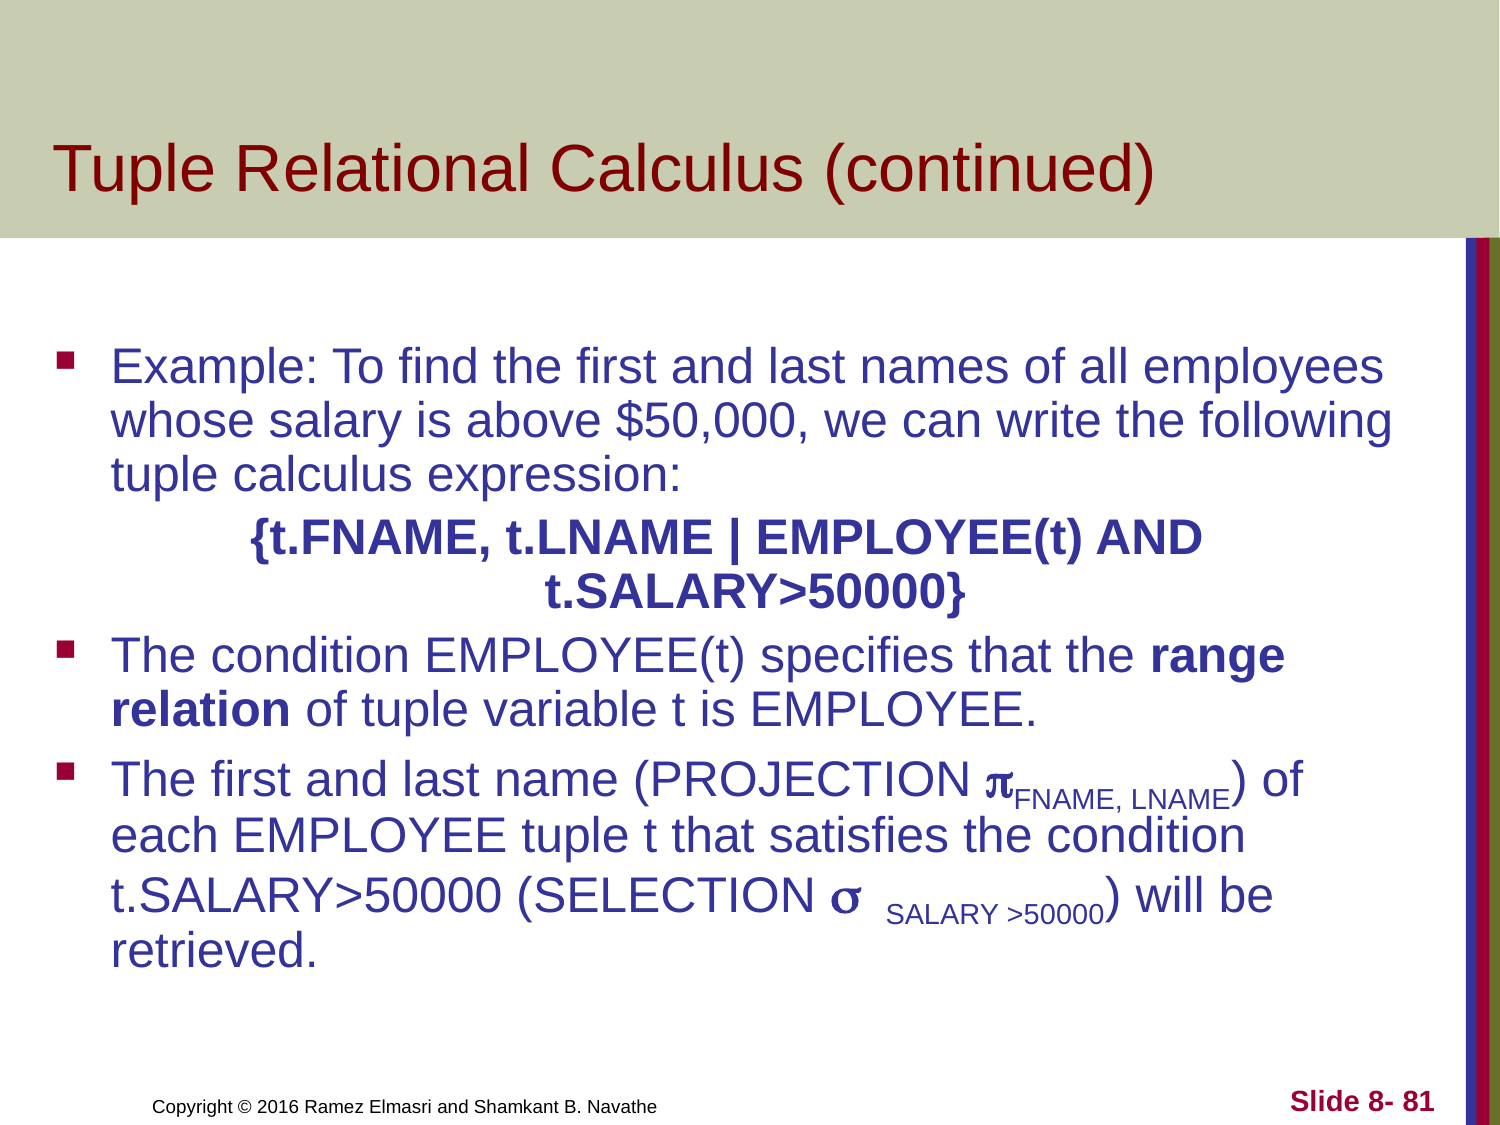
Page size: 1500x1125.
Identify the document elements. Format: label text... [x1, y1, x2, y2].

slide_number Slide 8- 81 [1137, 1049, 1451, 1125]
title Tuple Relational Calculus (continued) [37, 49, 1317, 213]
list Example: To find the first and last names of all employees whose salary is above $50,000, we can write the following tuple calculus expression: {t.FNAME, t.LNAME | EMPLOYEE(t) AND t.SALARY>50000} The condition EMPLOYEE(t) specifies that the range relation of tuple variable t is EMPLOYEE. The first and last name (PROJECTION FNAME, LNAME) of each EMPLOYEE tuple t that satisfies the condition t.SALARY>50000 (SELECTION  SALARY >50000) will be retrieved. [39, 262, 1400, 1013]
